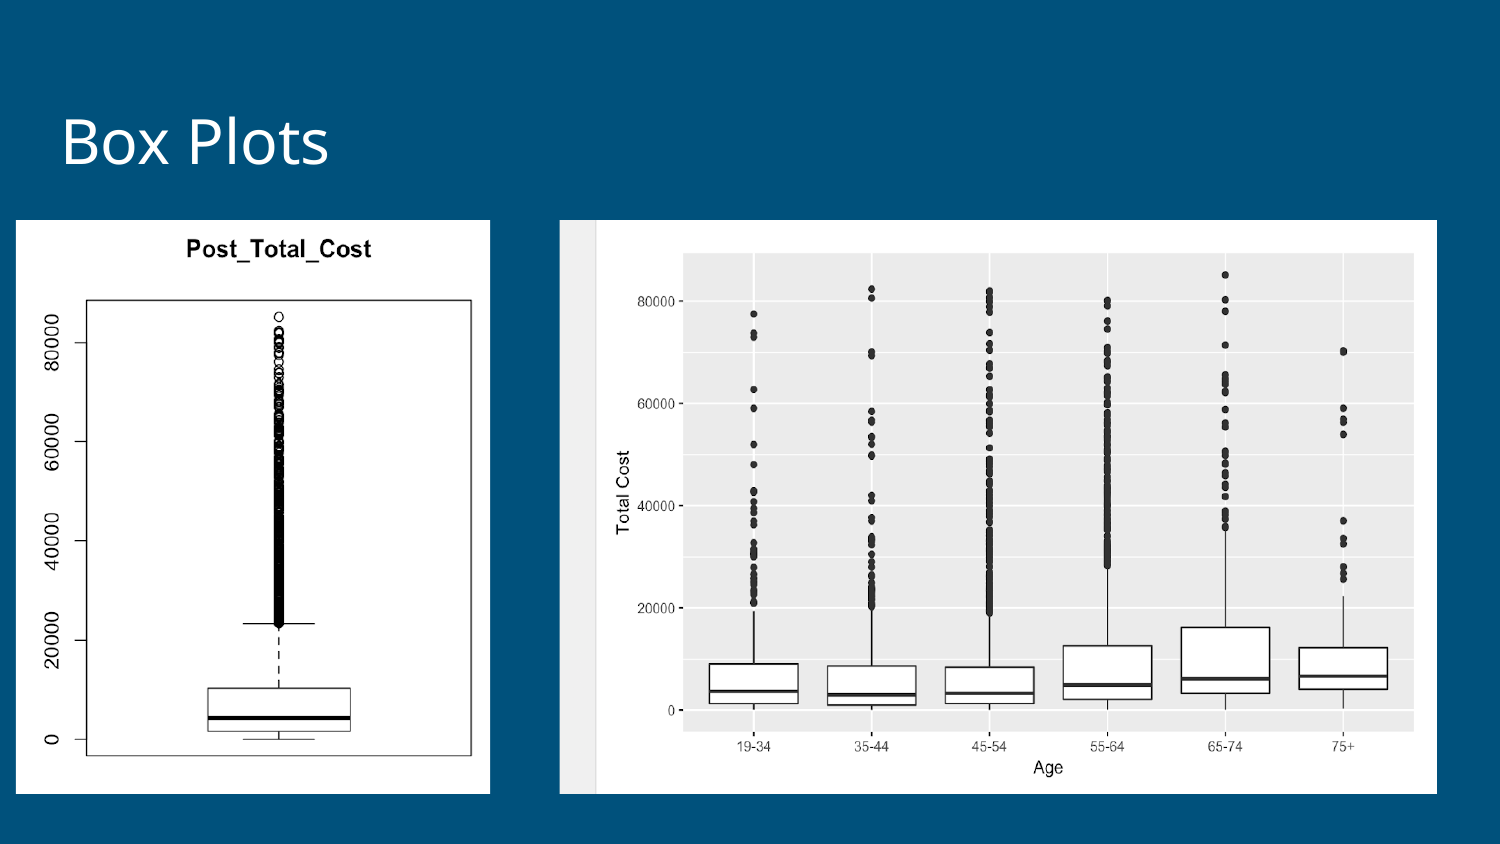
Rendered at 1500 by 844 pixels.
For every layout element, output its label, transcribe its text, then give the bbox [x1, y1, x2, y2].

picture [560, 221, 1436, 793]
picture [16, 221, 490, 793]
title Box Plots [45, 43, 1394, 193]
